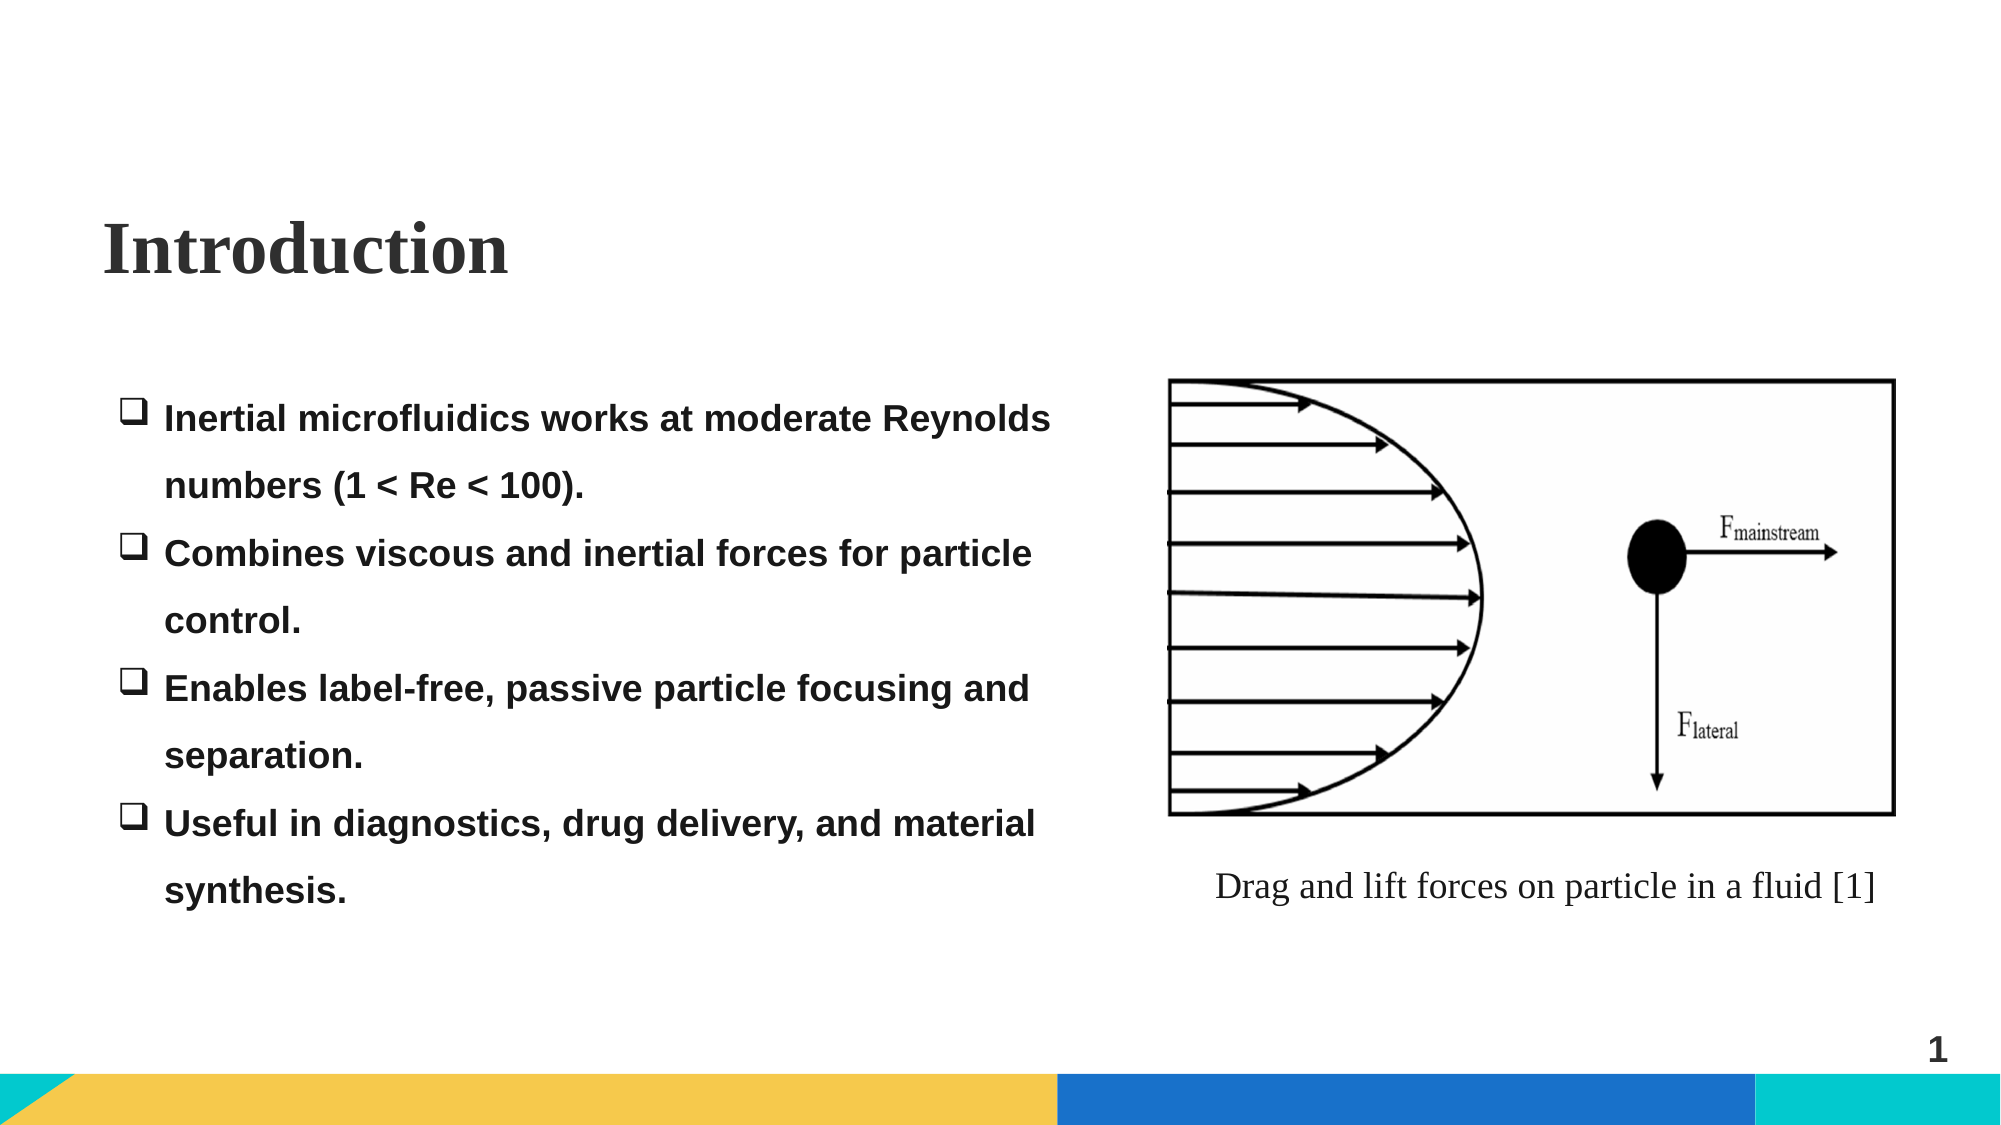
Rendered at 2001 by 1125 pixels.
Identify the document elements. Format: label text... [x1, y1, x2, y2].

text_box Inertial microfluidics works at moderate Reynolds numbers (1 < Re < 100). Combines viscous and inertial forces for particle control. Enables label-free, passive particle focusing and separation. Useful in diagnostics, drug delivery, and material synthesis. [102, 364, 1187, 919]
text_box Drag and lift forces on particle in a fluid [1] [1200, 854, 1898, 914]
picture [1167, 373, 1898, 817]
text_box 1 [1912, 1017, 1964, 1078]
title Introduction [102, 150, 1518, 337]
